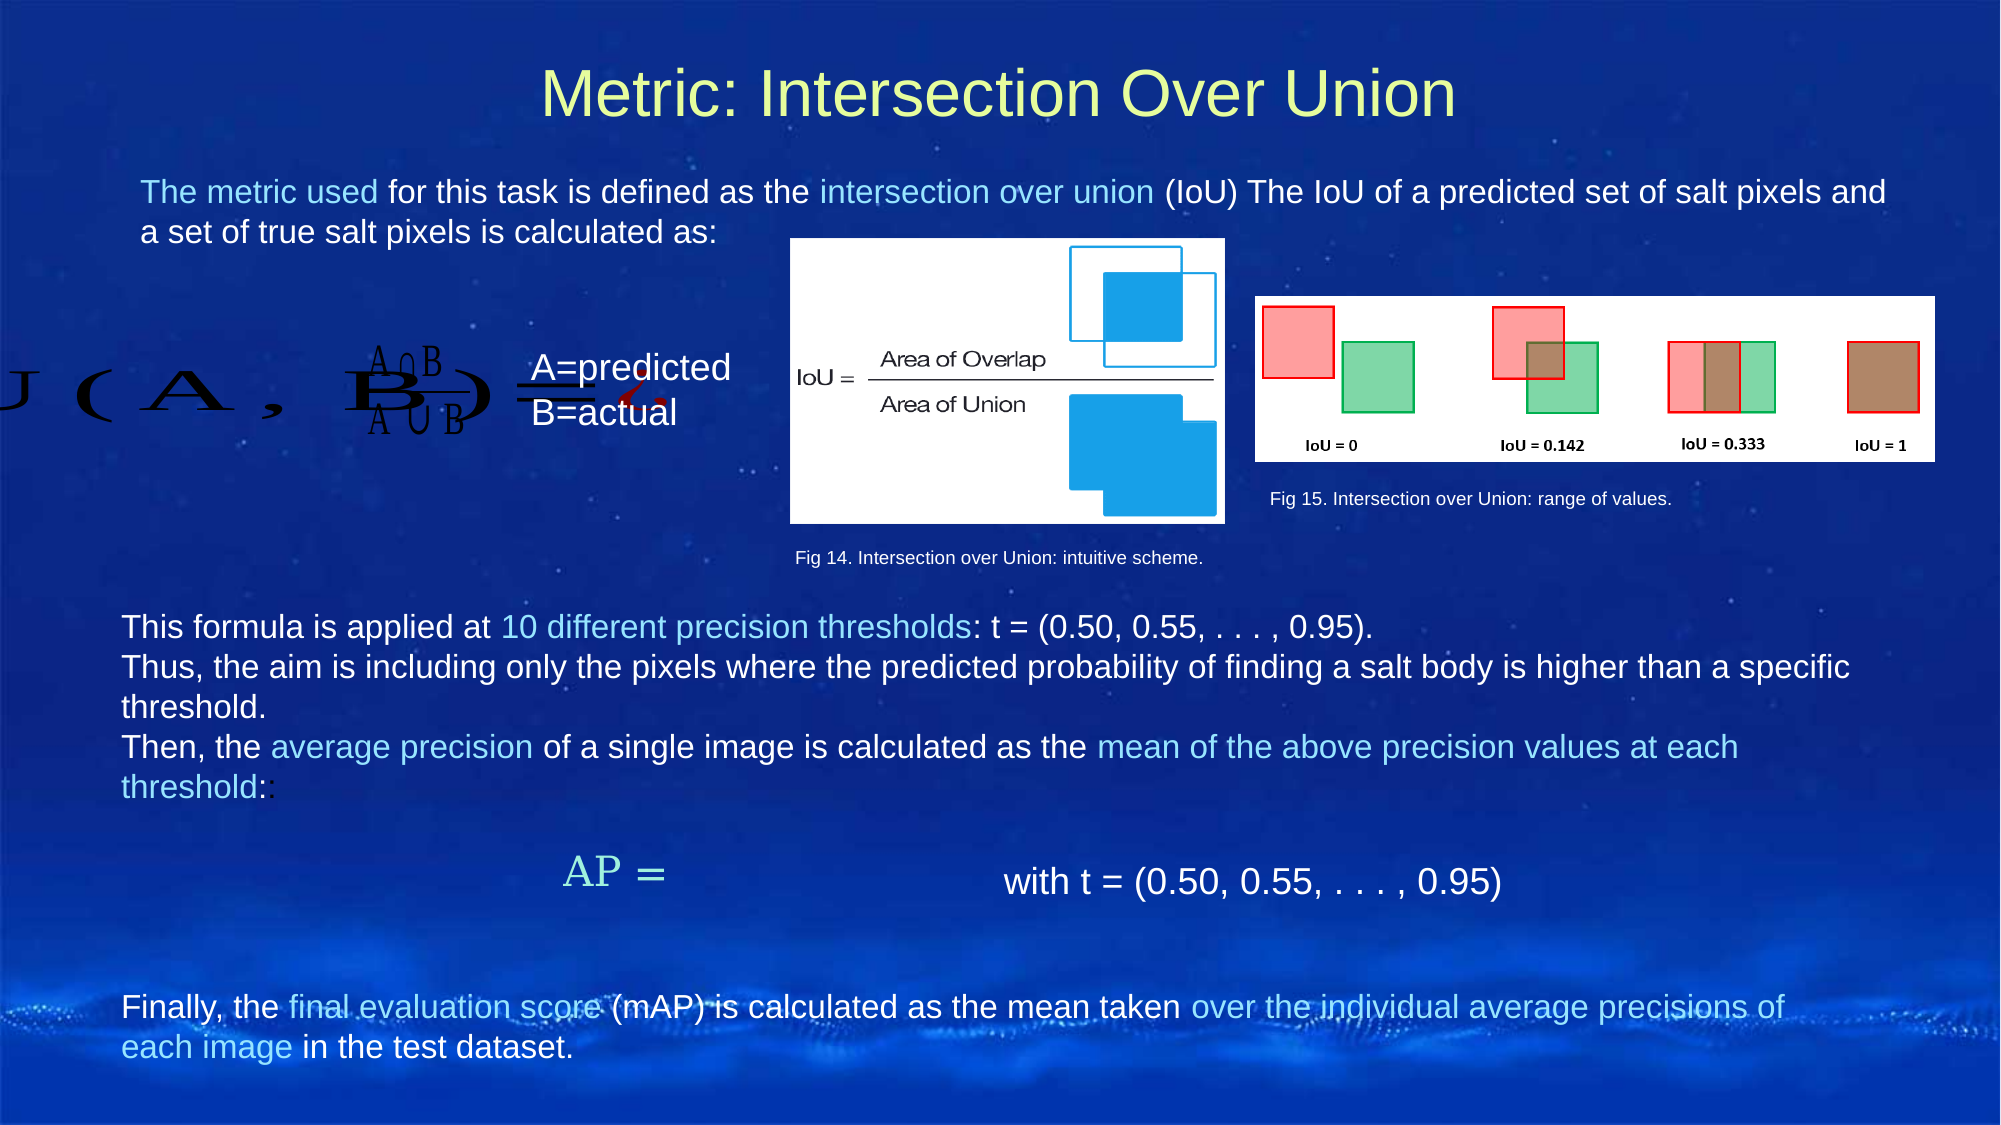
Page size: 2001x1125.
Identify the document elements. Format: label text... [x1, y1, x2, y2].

text_box This formula is applied at 10 different precision thresholds: t = (0.50, 0.55, . . . , 0.95). Thus, the aim is including only the pixels where the predicted probability of finding a salt body is higher than a specific threshold. Then, the average precision of a single image is calculated as the mean of the above precision values at each threshold:: [106, 598, 1893, 813]
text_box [0, 335, 760, 446]
text_box The metric used for this task is defined as the intersection over union (IoU) The IoU of a predicted set of salt pixels and a set of true salt pixels is calculated as: [125, 162, 1912, 258]
text_box Finally, the final evaluation score (mAP) is calculated as the mean taken over the individual average precisions of each image in the test dataset. [106, 978, 1872, 1073]
picture [0, 0, 2001, 1125]
text_box Metric: Intersection Over Union [453, 42, 1546, 138]
text_box Fig 15. Intersection over Union: range of values. [1255, 478, 1935, 517]
text_box with t = (0.50, 0.55, . . . , 0.95) [989, 850, 1597, 910]
text_box Fig 14. Intersection over Union: intuitive scheme. [780, 538, 1225, 576]
